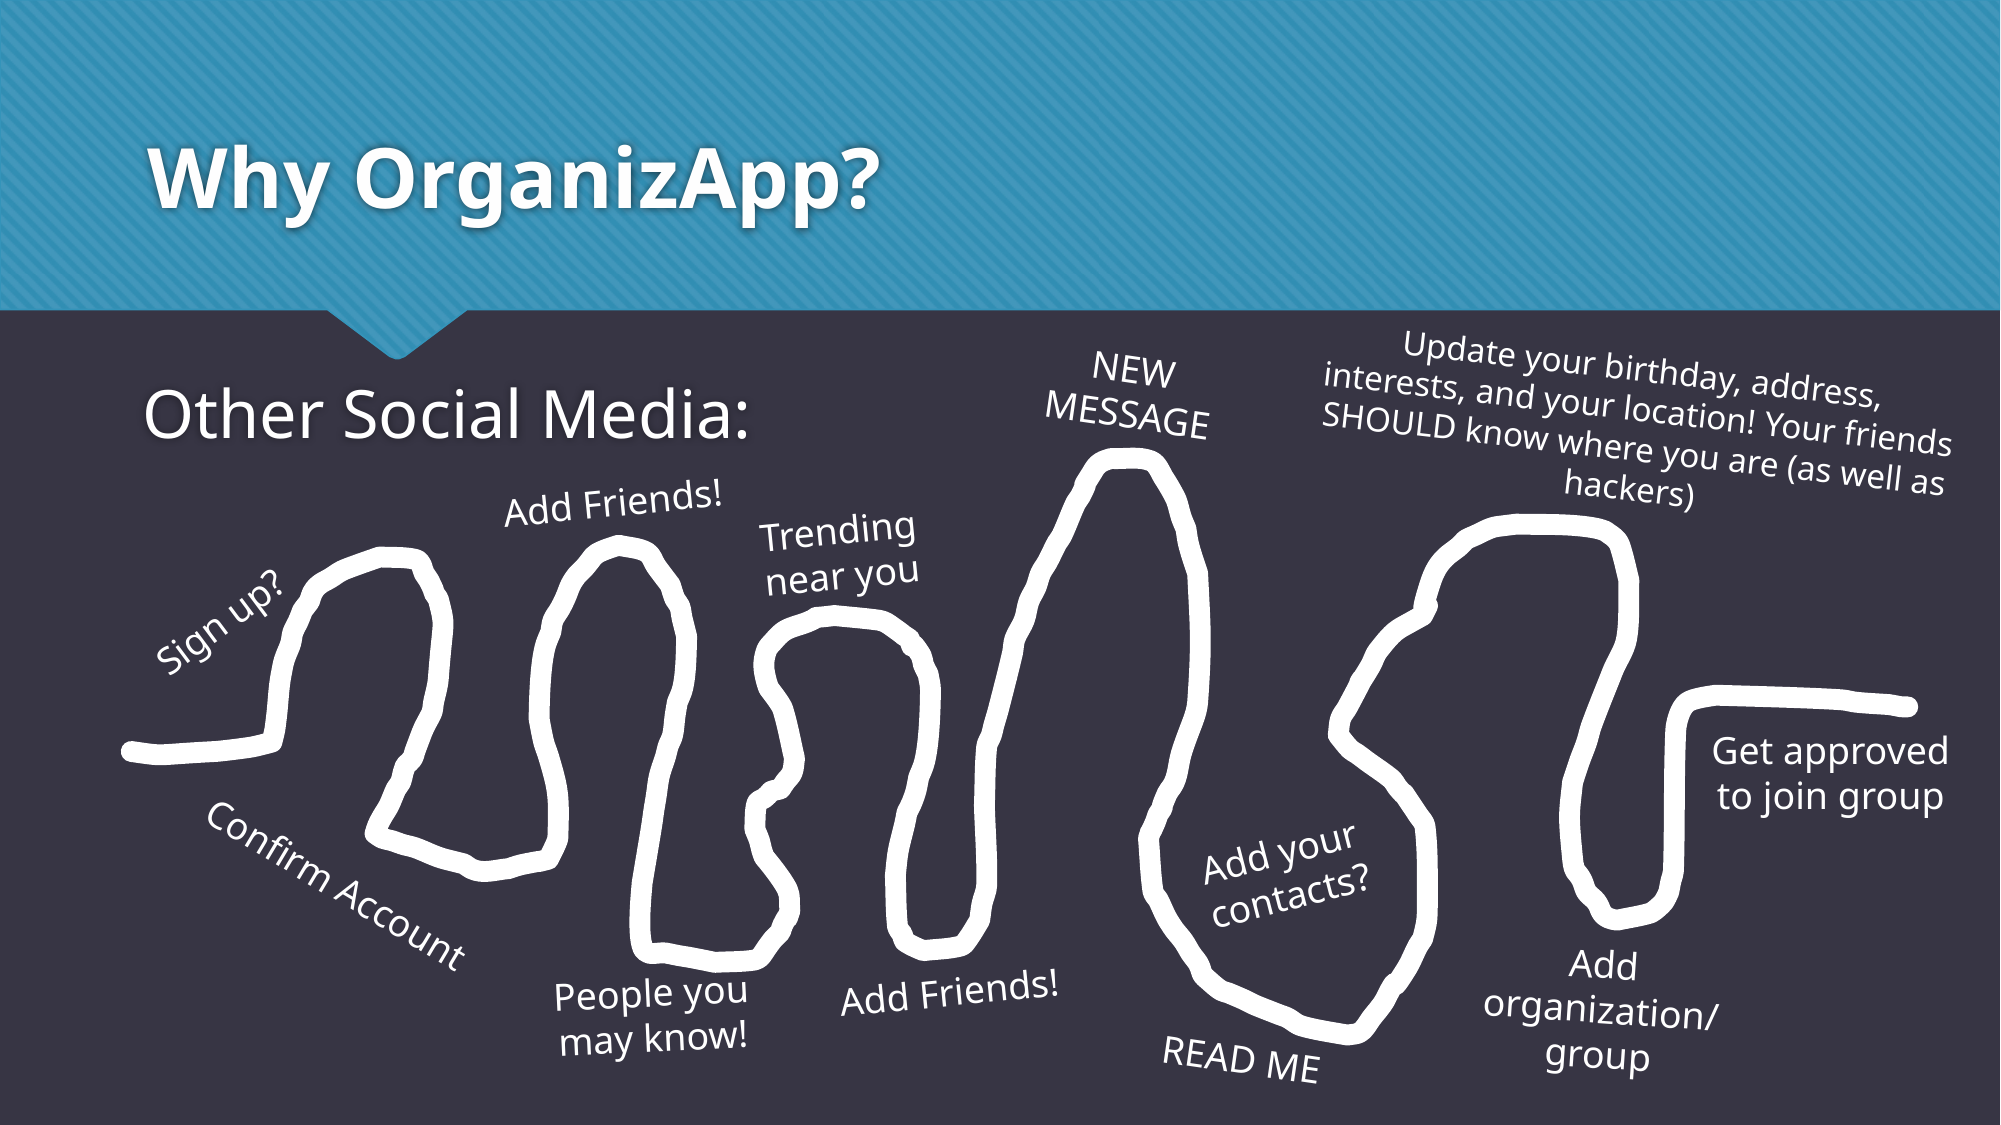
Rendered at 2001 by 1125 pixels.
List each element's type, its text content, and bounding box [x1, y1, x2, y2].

text_box Sign up? [130, 543, 310, 699]
text_box NEW MESSAGE [1019, 324, 1242, 458]
text_box Get approved to join group [1690, 719, 1971, 825]
text_box Add organization/group [1456, 924, 1746, 1093]
text_box [129, 456, 1910, 1037]
text_box Trending near you [731, 489, 950, 615]
text_box Add your contacts? [1154, 791, 1414, 954]
text_box People you may know! [508, 954, 796, 1074]
text_box Add Friends! [822, 949, 1077, 1033]
title Why OrganizApp? [132, 73, 1868, 233]
text_box Add Friends! [485, 459, 739, 544]
text_box Update your birthday, address, interests, and your location! Your friends SHOULD know where you are (as well as hackers) [1297, 303, 1976, 553]
text_box Confirm Account [182, 774, 492, 994]
text_box READ ME [1133, 1014, 1350, 1104]
list Other Social Media: [127, 364, 1861, 1089]
